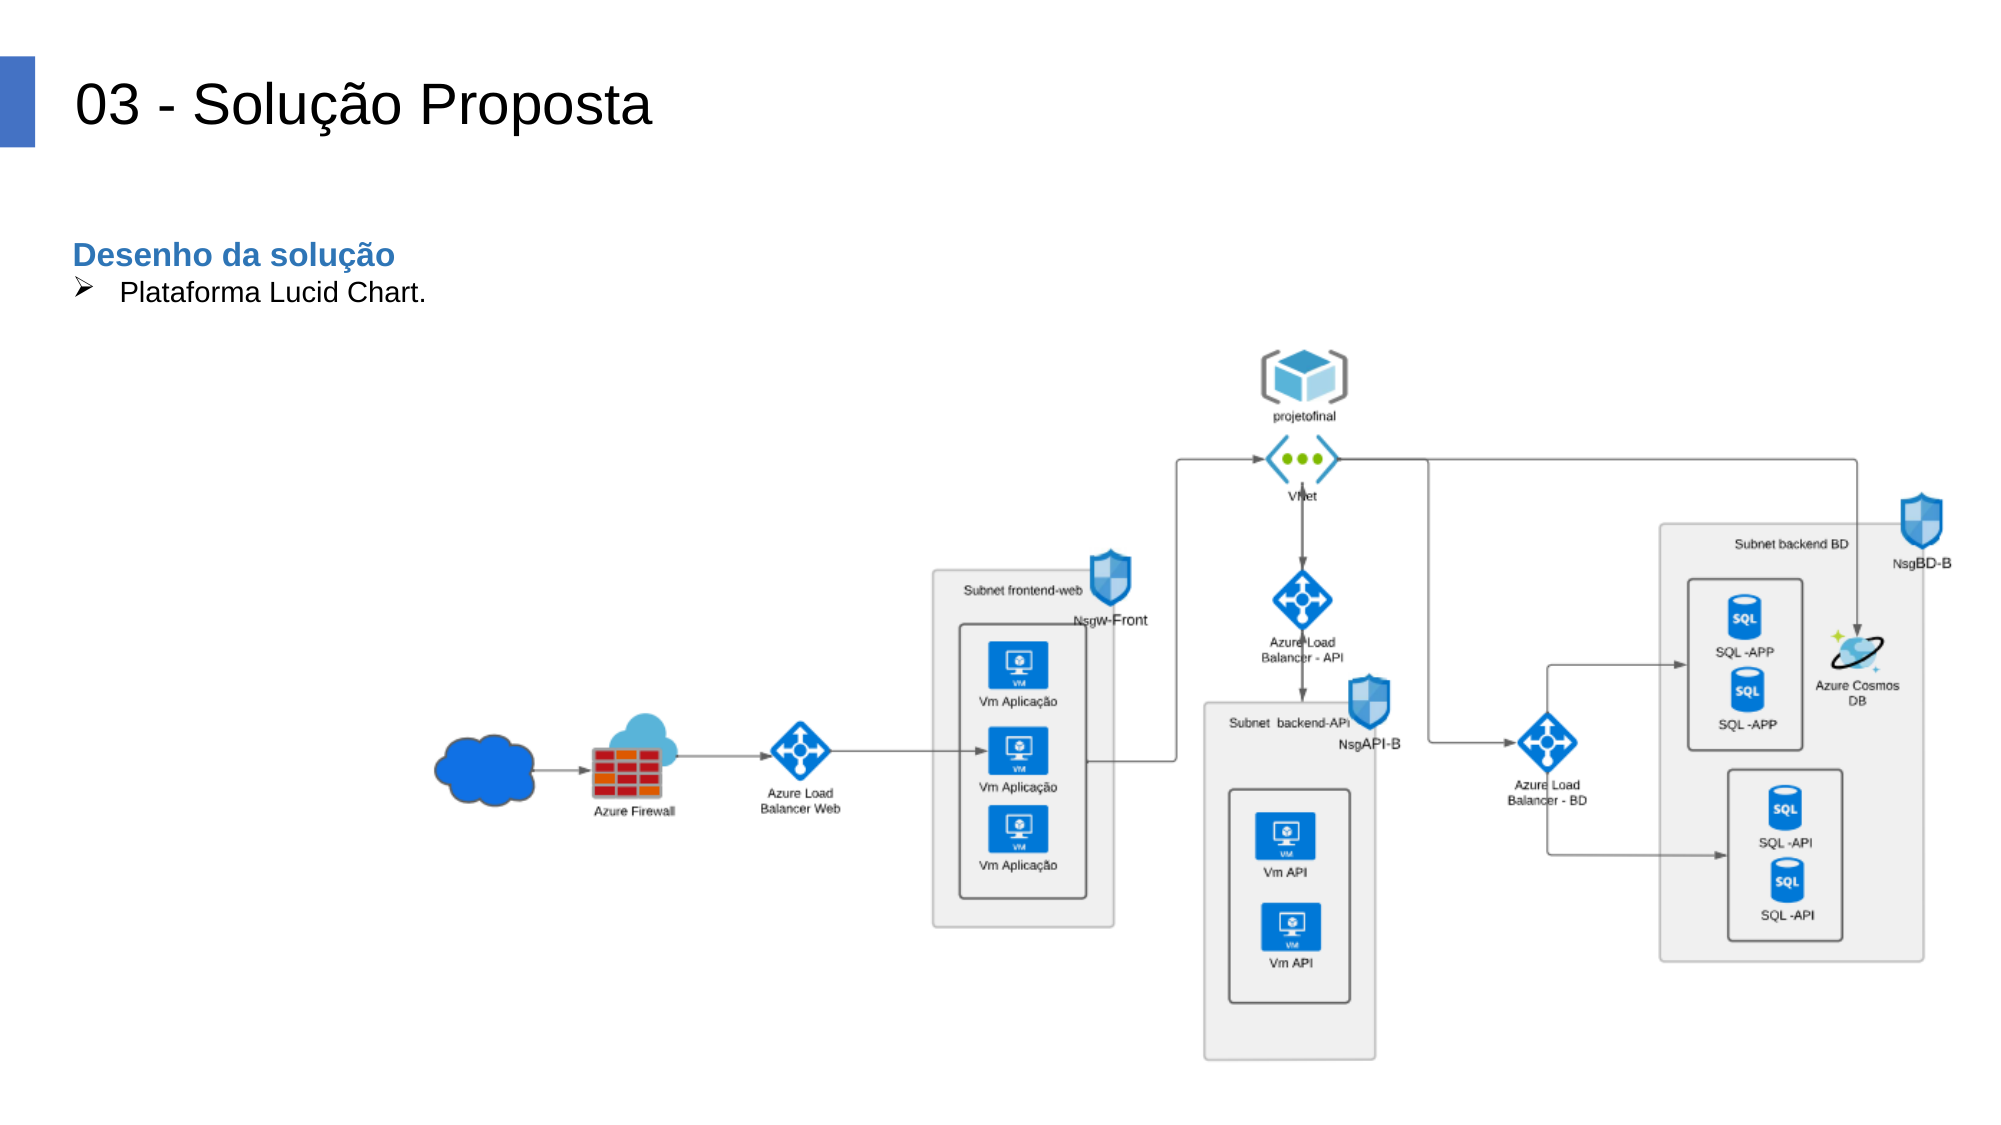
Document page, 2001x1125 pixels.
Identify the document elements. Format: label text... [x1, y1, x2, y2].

text_box Desenho da solução Plataforma Lucid Chart. [57, 225, 751, 316]
text_box 03 - Solução Proposta [60, 58, 670, 144]
picture [420, 304, 2000, 1117]
